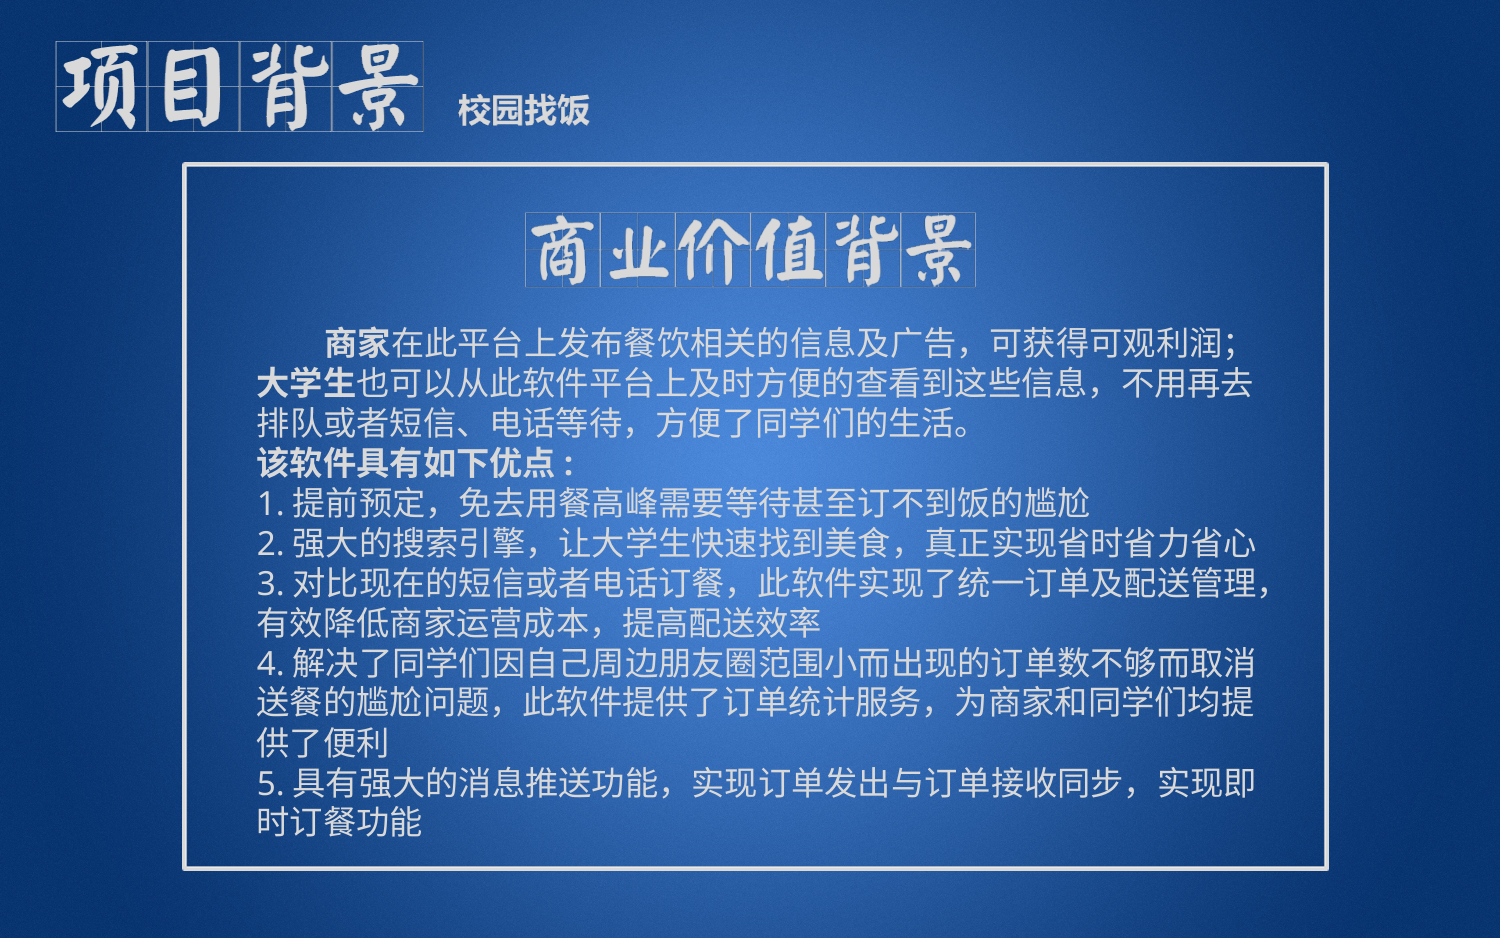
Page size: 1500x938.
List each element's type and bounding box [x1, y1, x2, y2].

text_box [182, 161, 1330, 871]
picture [0, 0, 1500, 938]
